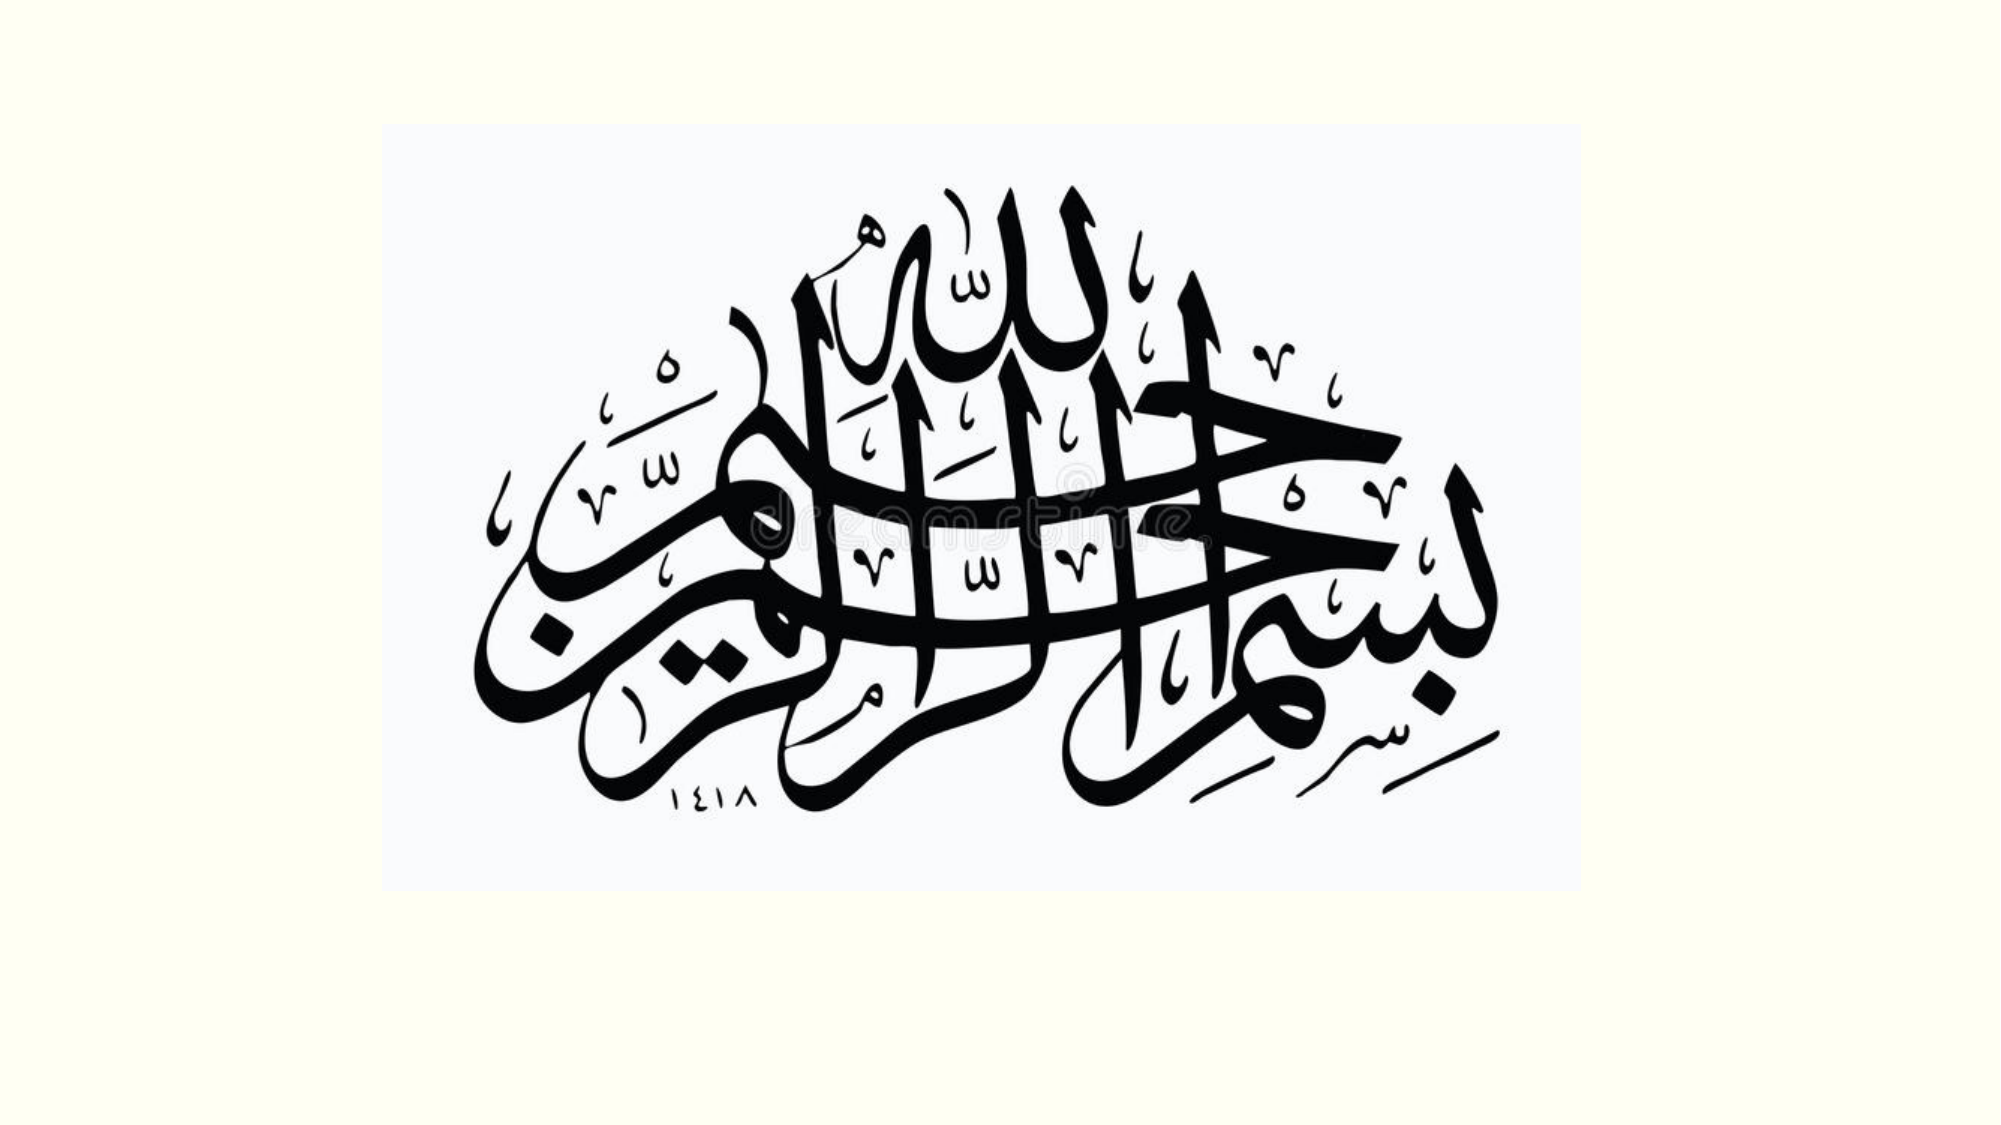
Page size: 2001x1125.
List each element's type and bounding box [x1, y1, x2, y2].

picture [382, 124, 1581, 891]
